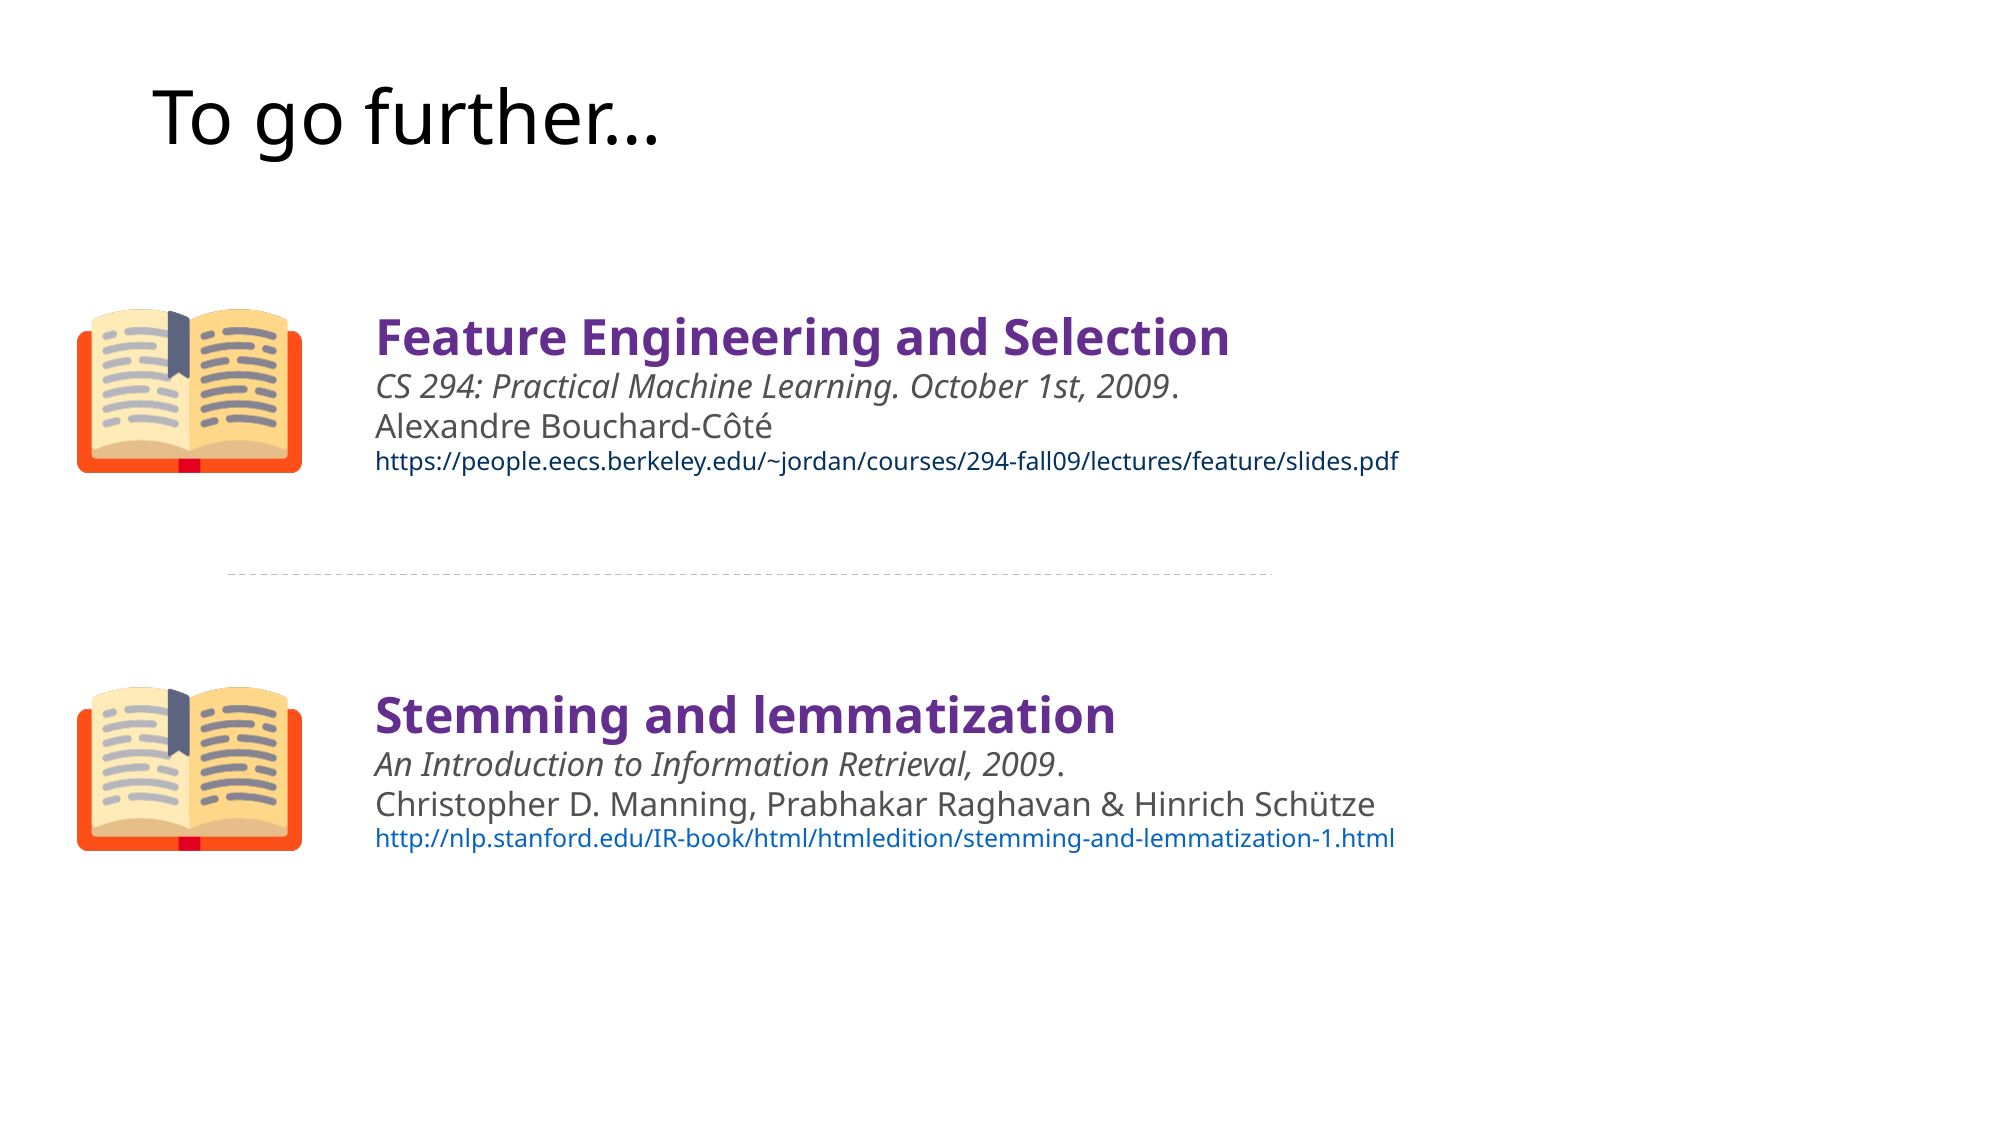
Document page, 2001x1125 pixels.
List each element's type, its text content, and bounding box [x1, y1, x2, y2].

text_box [77, 278, 1957, 882]
title To go further… [137, 59, 1863, 180]
